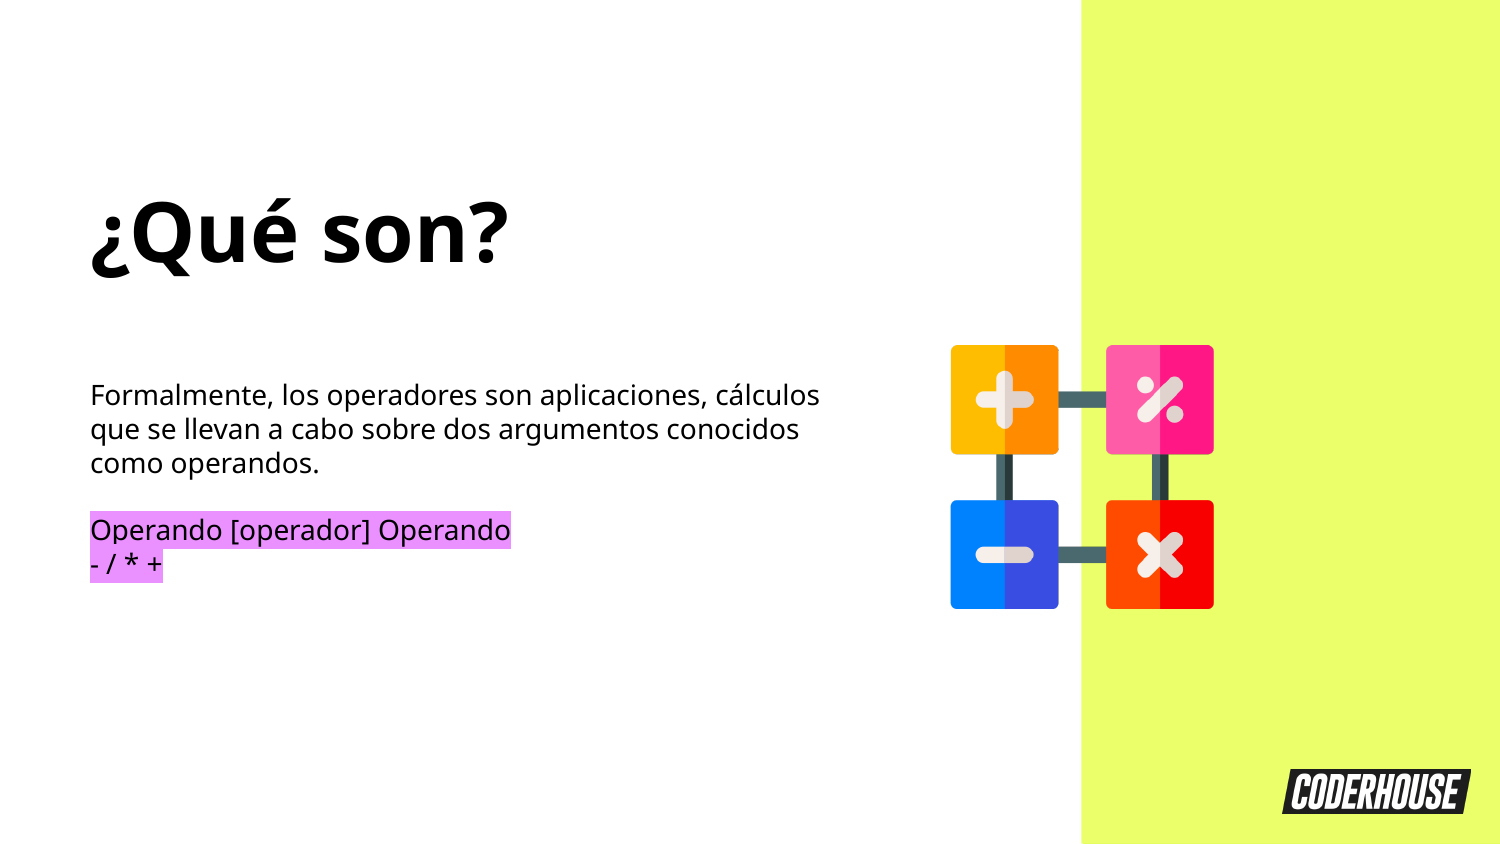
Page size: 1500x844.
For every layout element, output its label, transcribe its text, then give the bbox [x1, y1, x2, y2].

text_box Formalmente, los operadores son aplicaciones, cálculos que se llevan a cabo sobre dos argumentos conocidos como operandos. Operando [operador] Operando - / * + [75, 362, 851, 663]
picture [0, 0, 1214, 844]
picture [1281, 769, 1471, 814]
text_box ¿Qué son? [75, 175, 851, 296]
